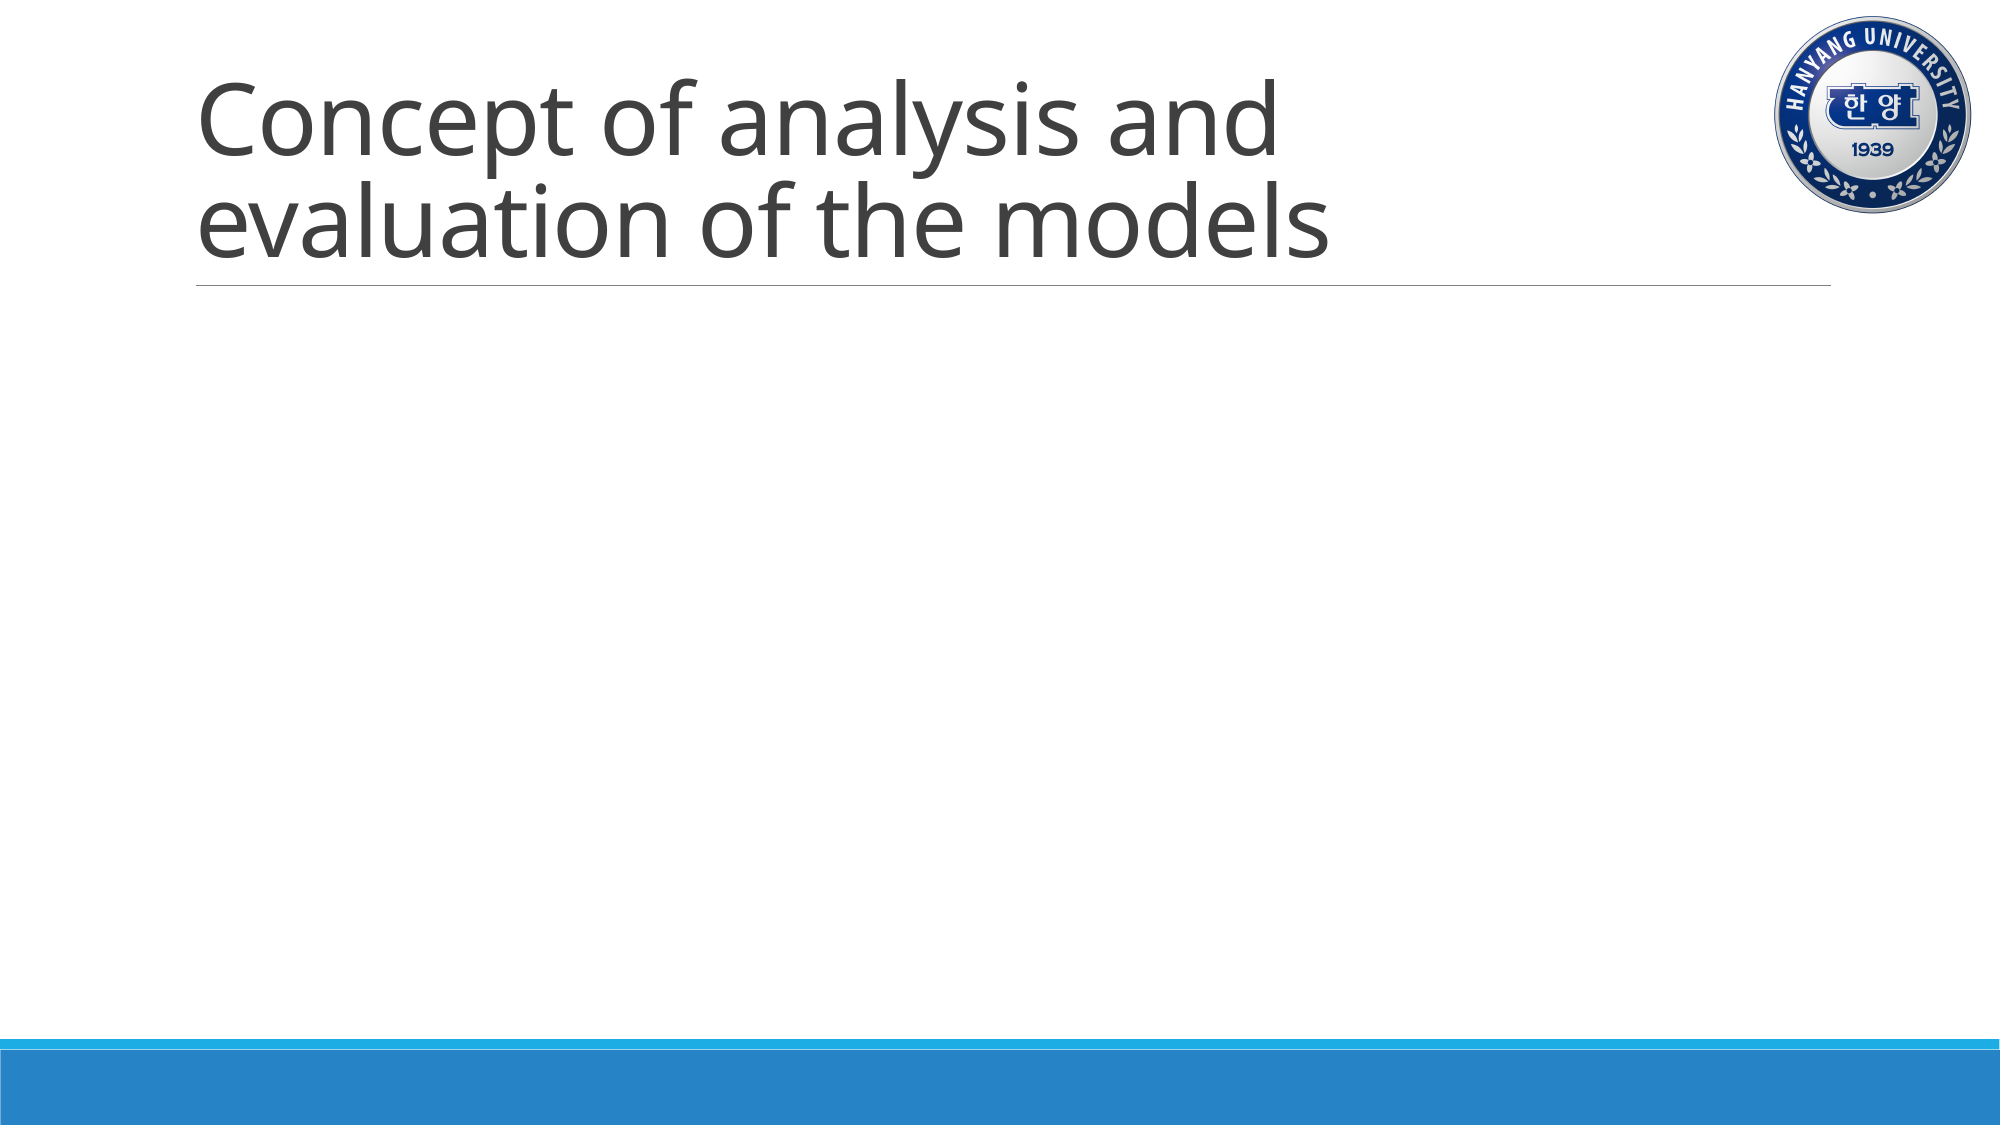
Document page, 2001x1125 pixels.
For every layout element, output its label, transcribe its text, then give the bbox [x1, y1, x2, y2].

picture [1761, 4, 1977, 223]
title Concept of analysis and evaluation of the models [180, 47, 1741, 285]
